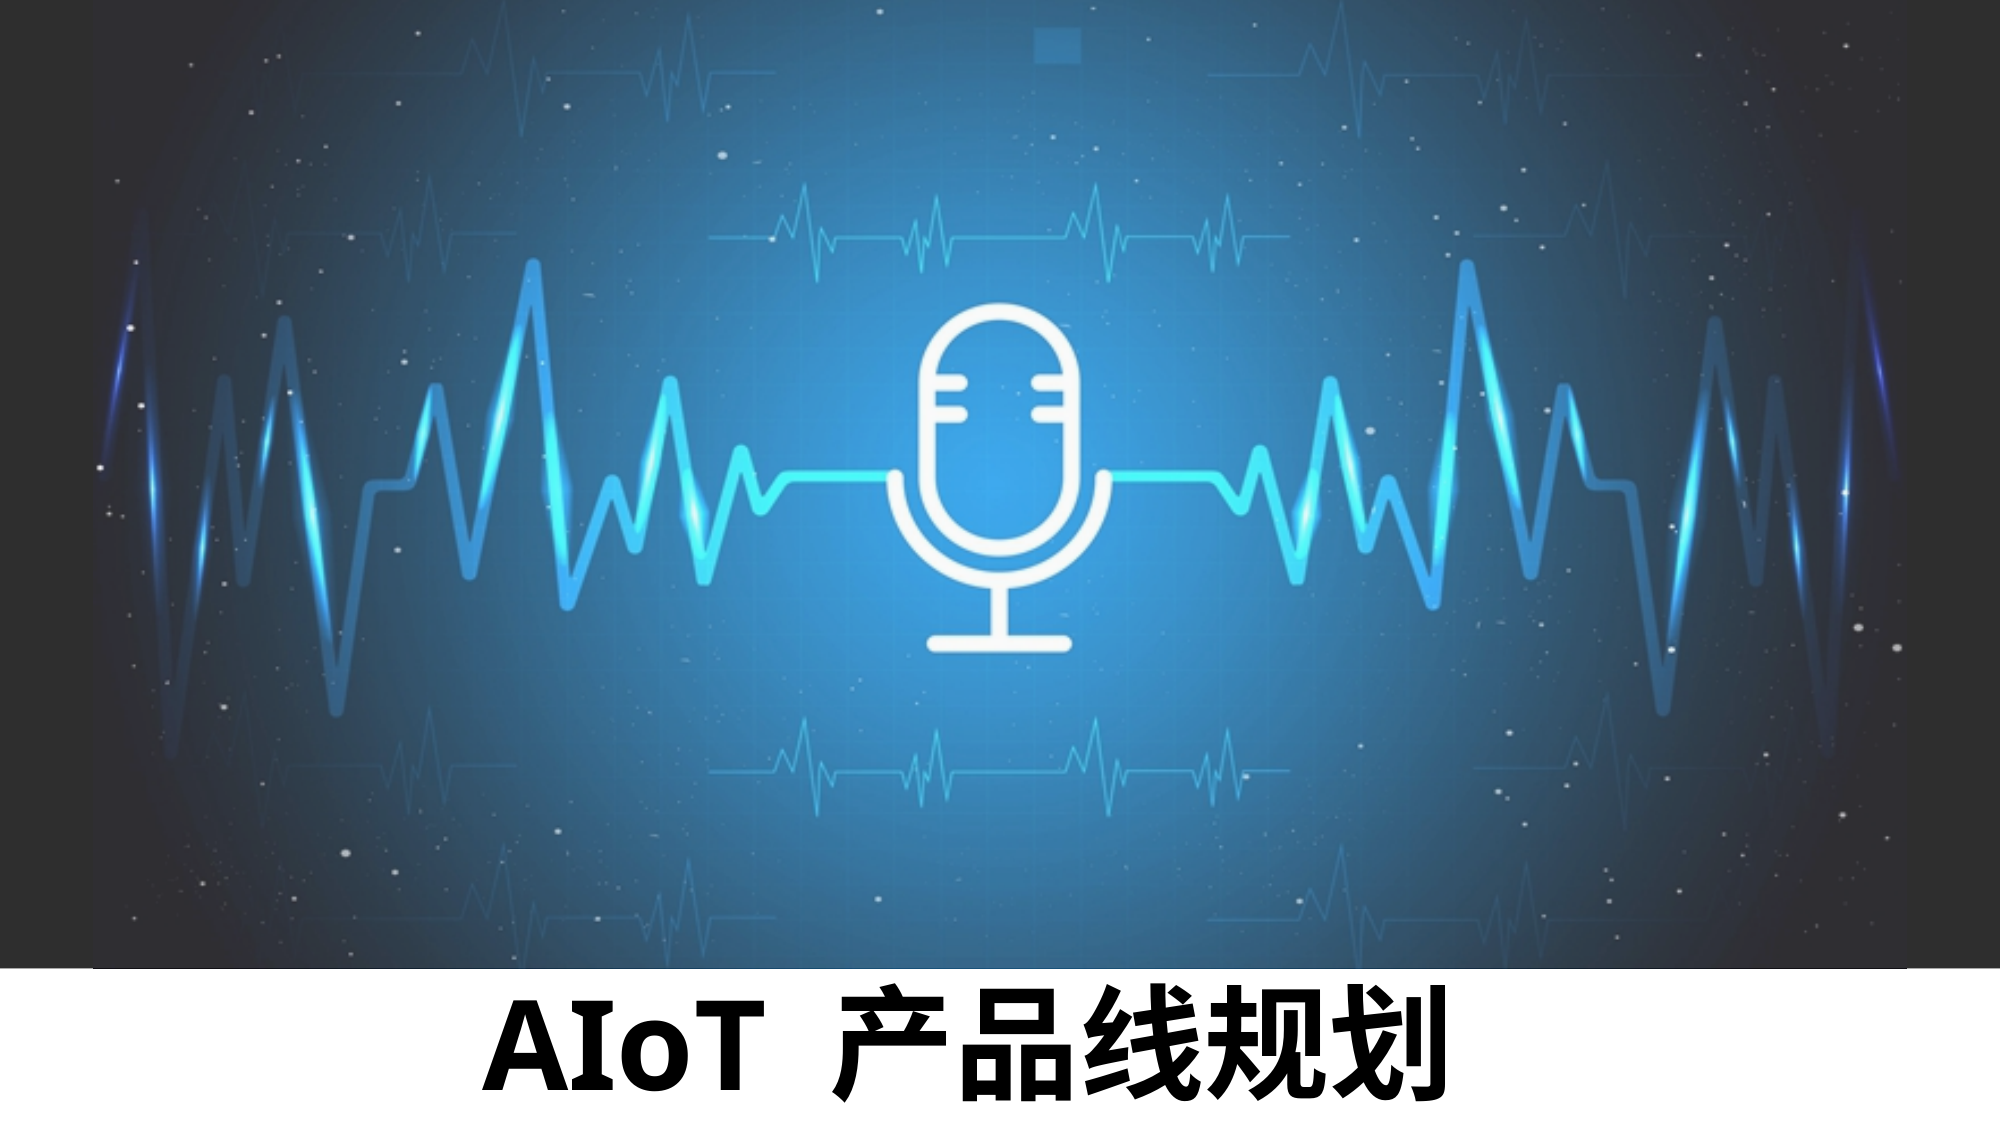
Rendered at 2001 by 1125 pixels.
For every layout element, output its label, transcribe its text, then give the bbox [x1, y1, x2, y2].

text_box AIoT 产品线规划 [105, 969, 1831, 1125]
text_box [0, 0, 2000, 969]
